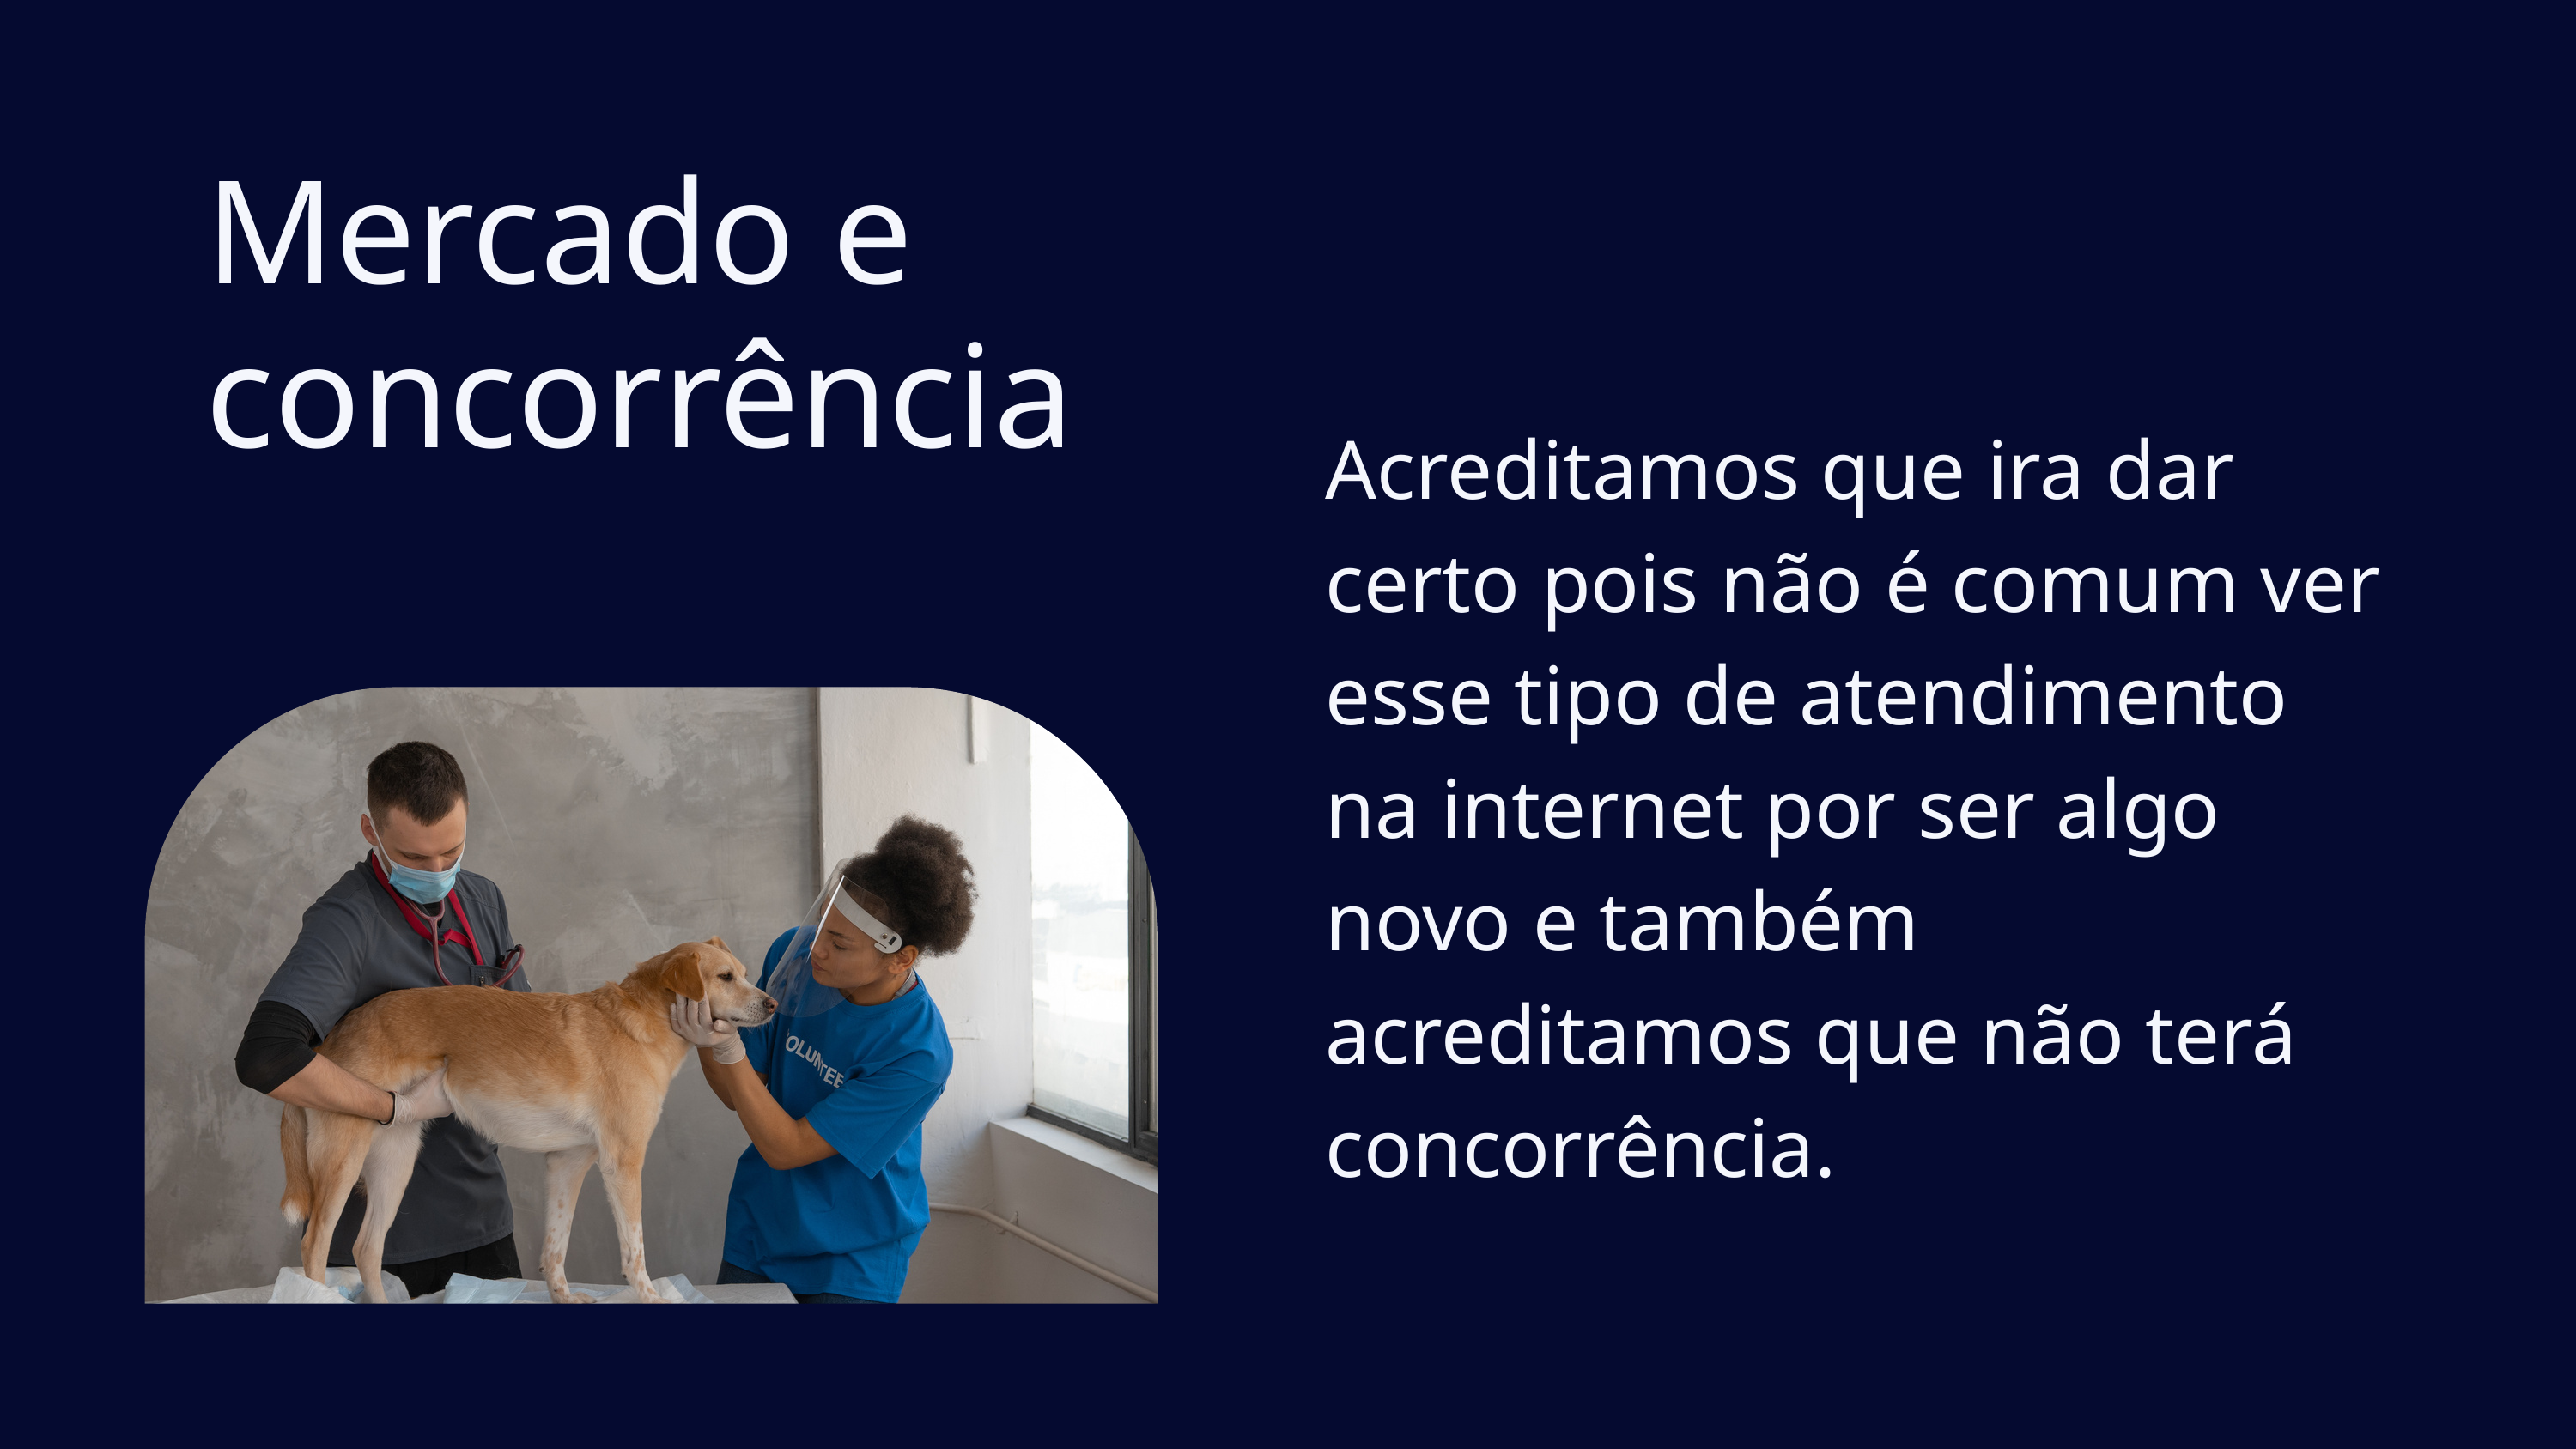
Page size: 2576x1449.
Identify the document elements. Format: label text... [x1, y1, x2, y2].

text_box Mercado e concorrência [205, 147, 1158, 477]
text_box Acreditamos que ira dar certo pois não é comum ver esse tipo de atendimento na internet por ser algo novo e também acreditamos que não terá concorrência. [1325, 402, 2383, 1193]
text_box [144, 687, 1159, 1304]
